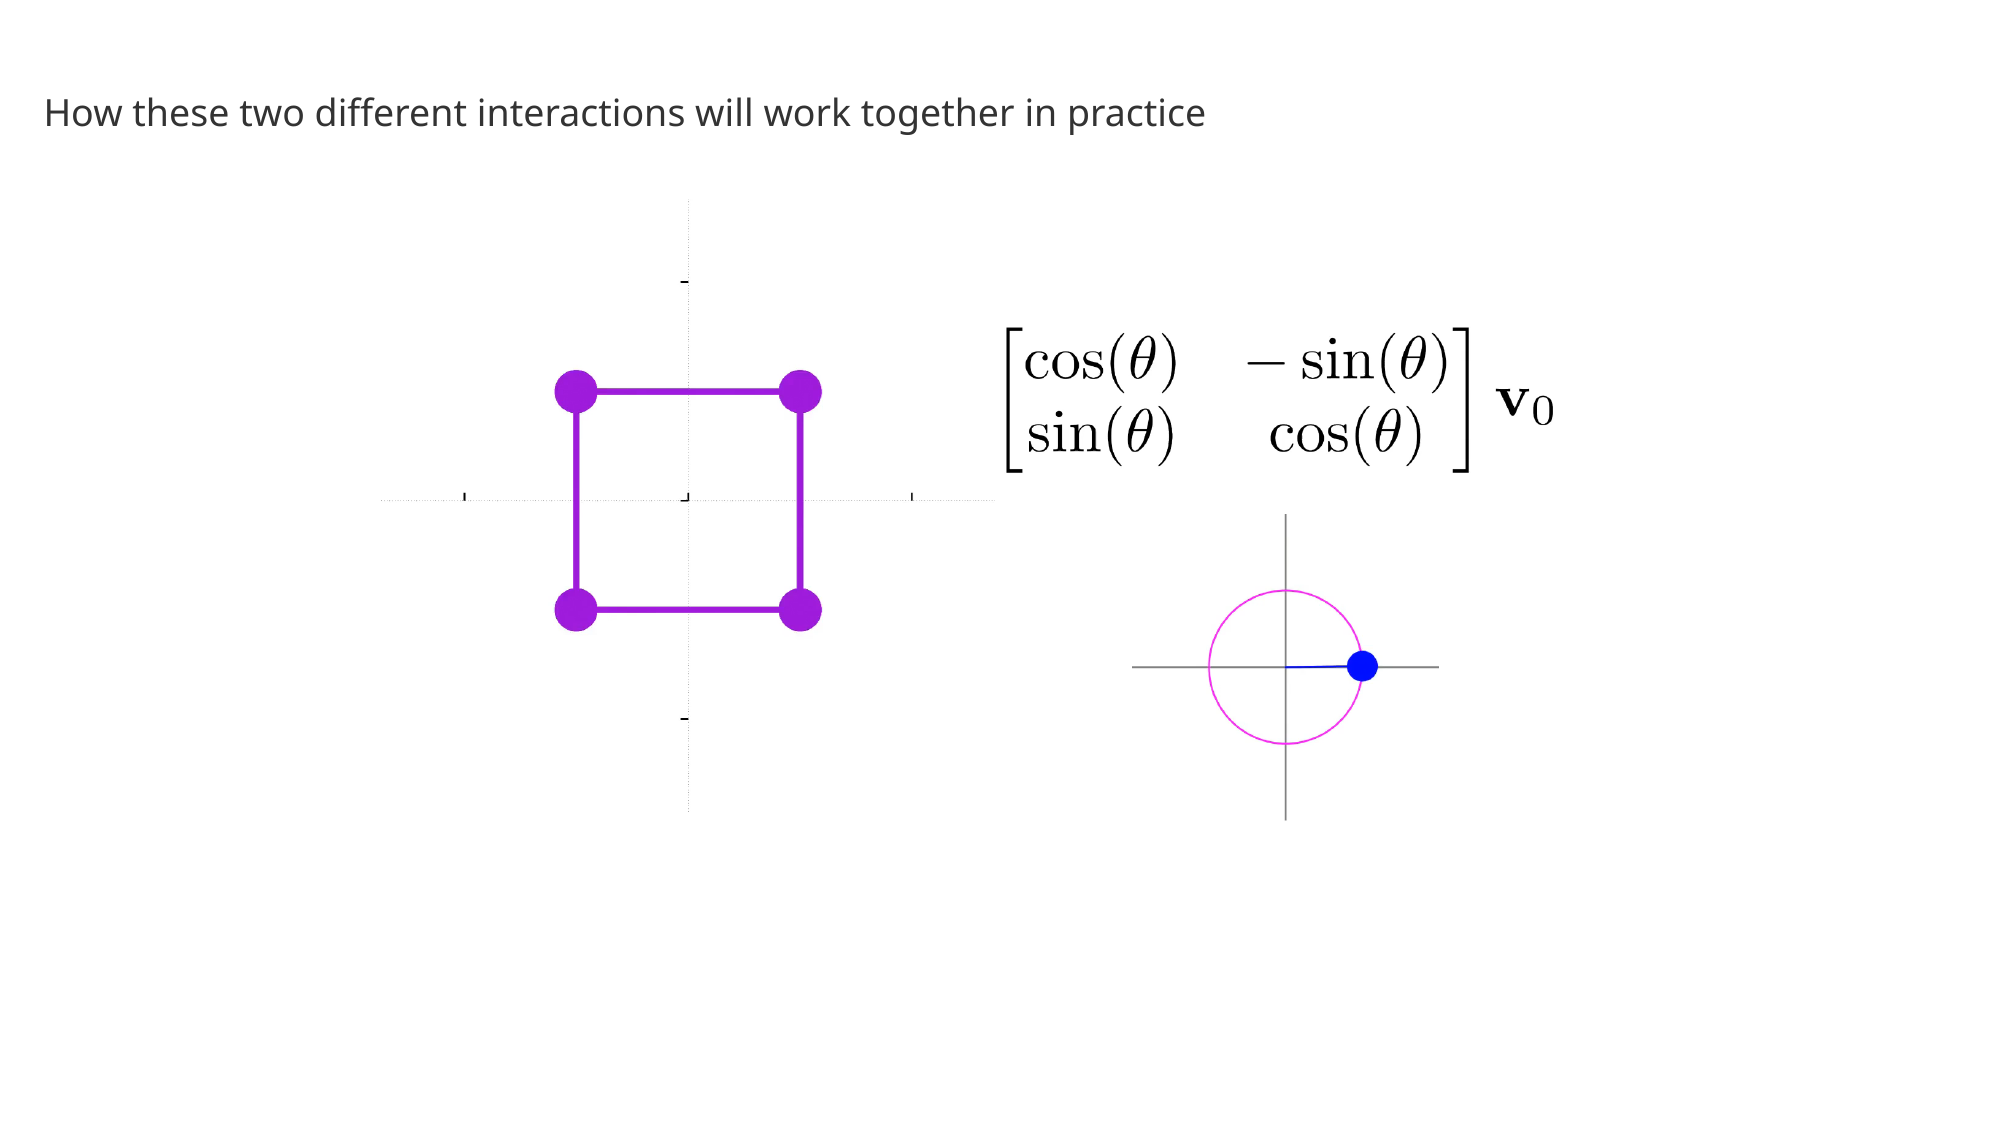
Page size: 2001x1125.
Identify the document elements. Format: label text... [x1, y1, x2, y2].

text_box How these two different interactions will work together in practice [28, 81, 1487, 142]
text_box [380, 172, 1560, 837]
